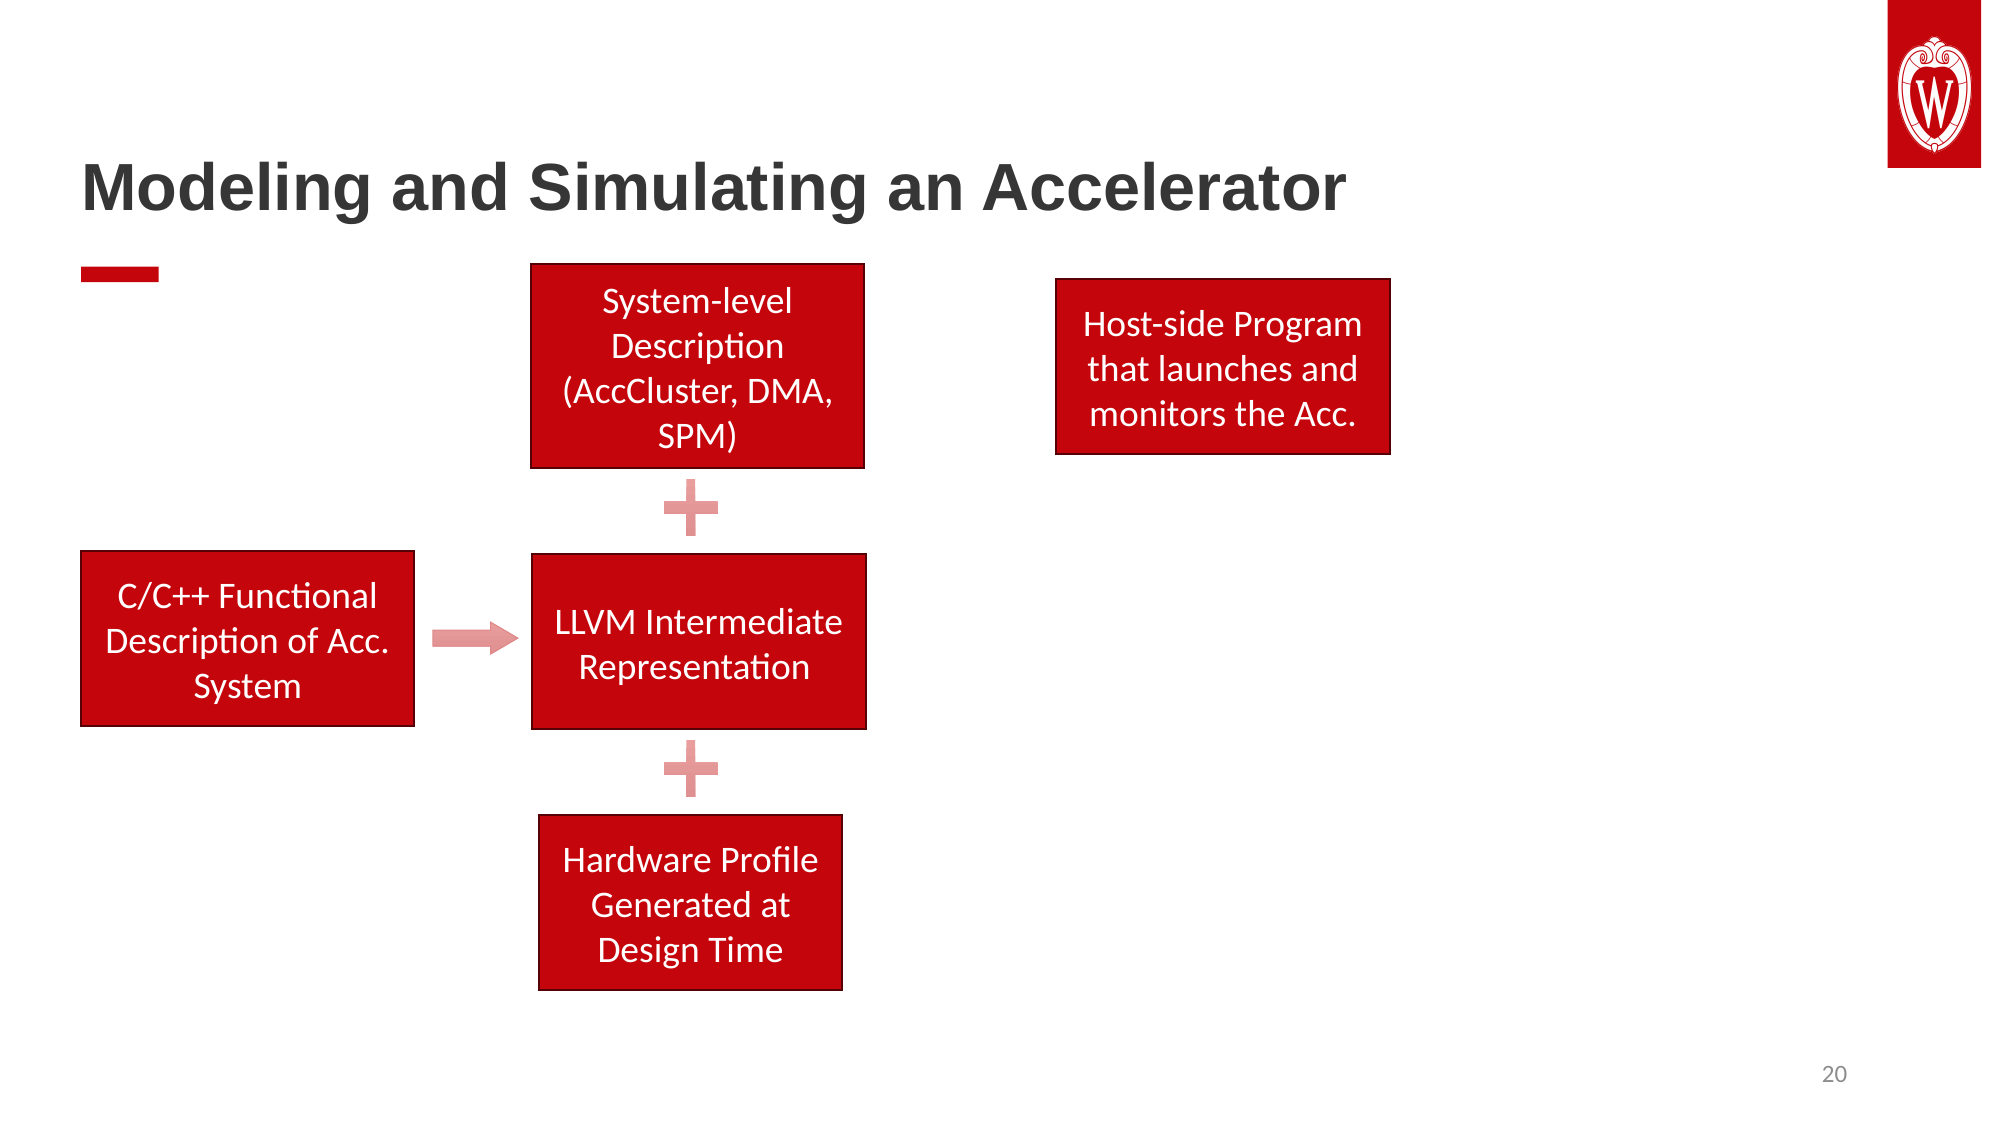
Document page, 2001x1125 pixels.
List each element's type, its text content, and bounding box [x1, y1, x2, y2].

text_box 20 [1412, 1042, 1863, 1103]
text_box System-level Description (AccCluster, DMA, SPM) [530, 263, 865, 469]
text_box [432, 621, 519, 655]
text_box C/C++ Functional Description of Acc. System [80, 550, 415, 727]
title Modeling and Simulating an Accelerator [81, 50, 1832, 225]
text_box [663, 478, 718, 537]
picture [1897, 36, 1972, 154]
text_box LLVM Intermediate Representation [531, 553, 867, 730]
text_box Hardware Profile Generated at Design Time [538, 814, 843, 991]
text_box [663, 739, 718, 798]
text_box Host-side Program that launches and monitors the Acc. [1055, 278, 1391, 455]
